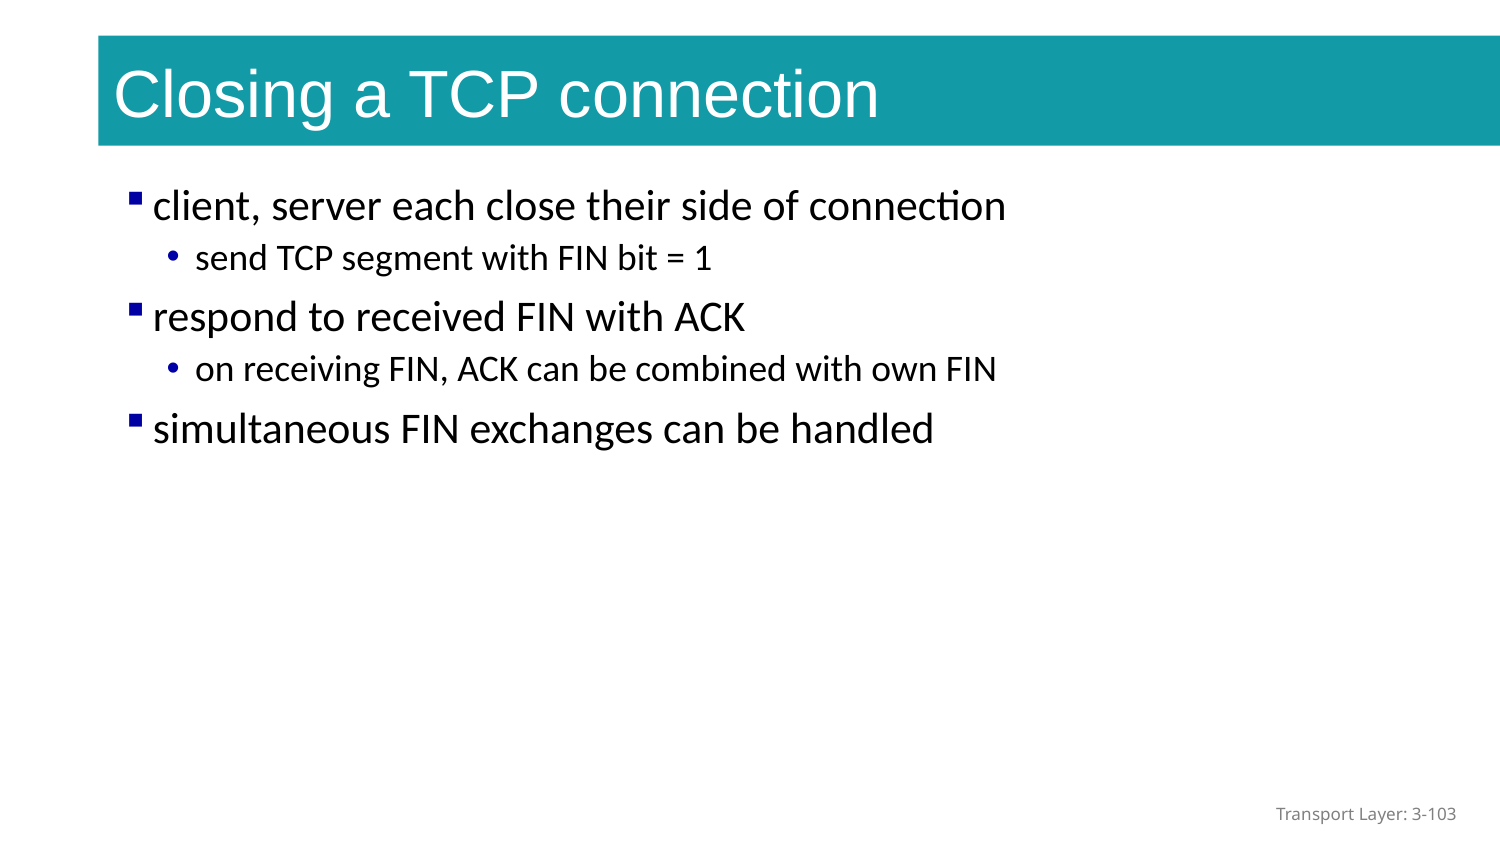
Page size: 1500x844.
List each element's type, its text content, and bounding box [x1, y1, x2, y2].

slide_number Transport Layer: 3-103 [1134, 792, 1472, 838]
title Closing a TCP connection [98, 35, 1500, 146]
text_box client, server each close their side of connection send TCP segment with FIN bit = 1 respond to received FIN with ACK on receiving FIN, ACK can be combined with own FIN simultaneous FIN exchanges can be handled [98, 177, 1292, 693]
